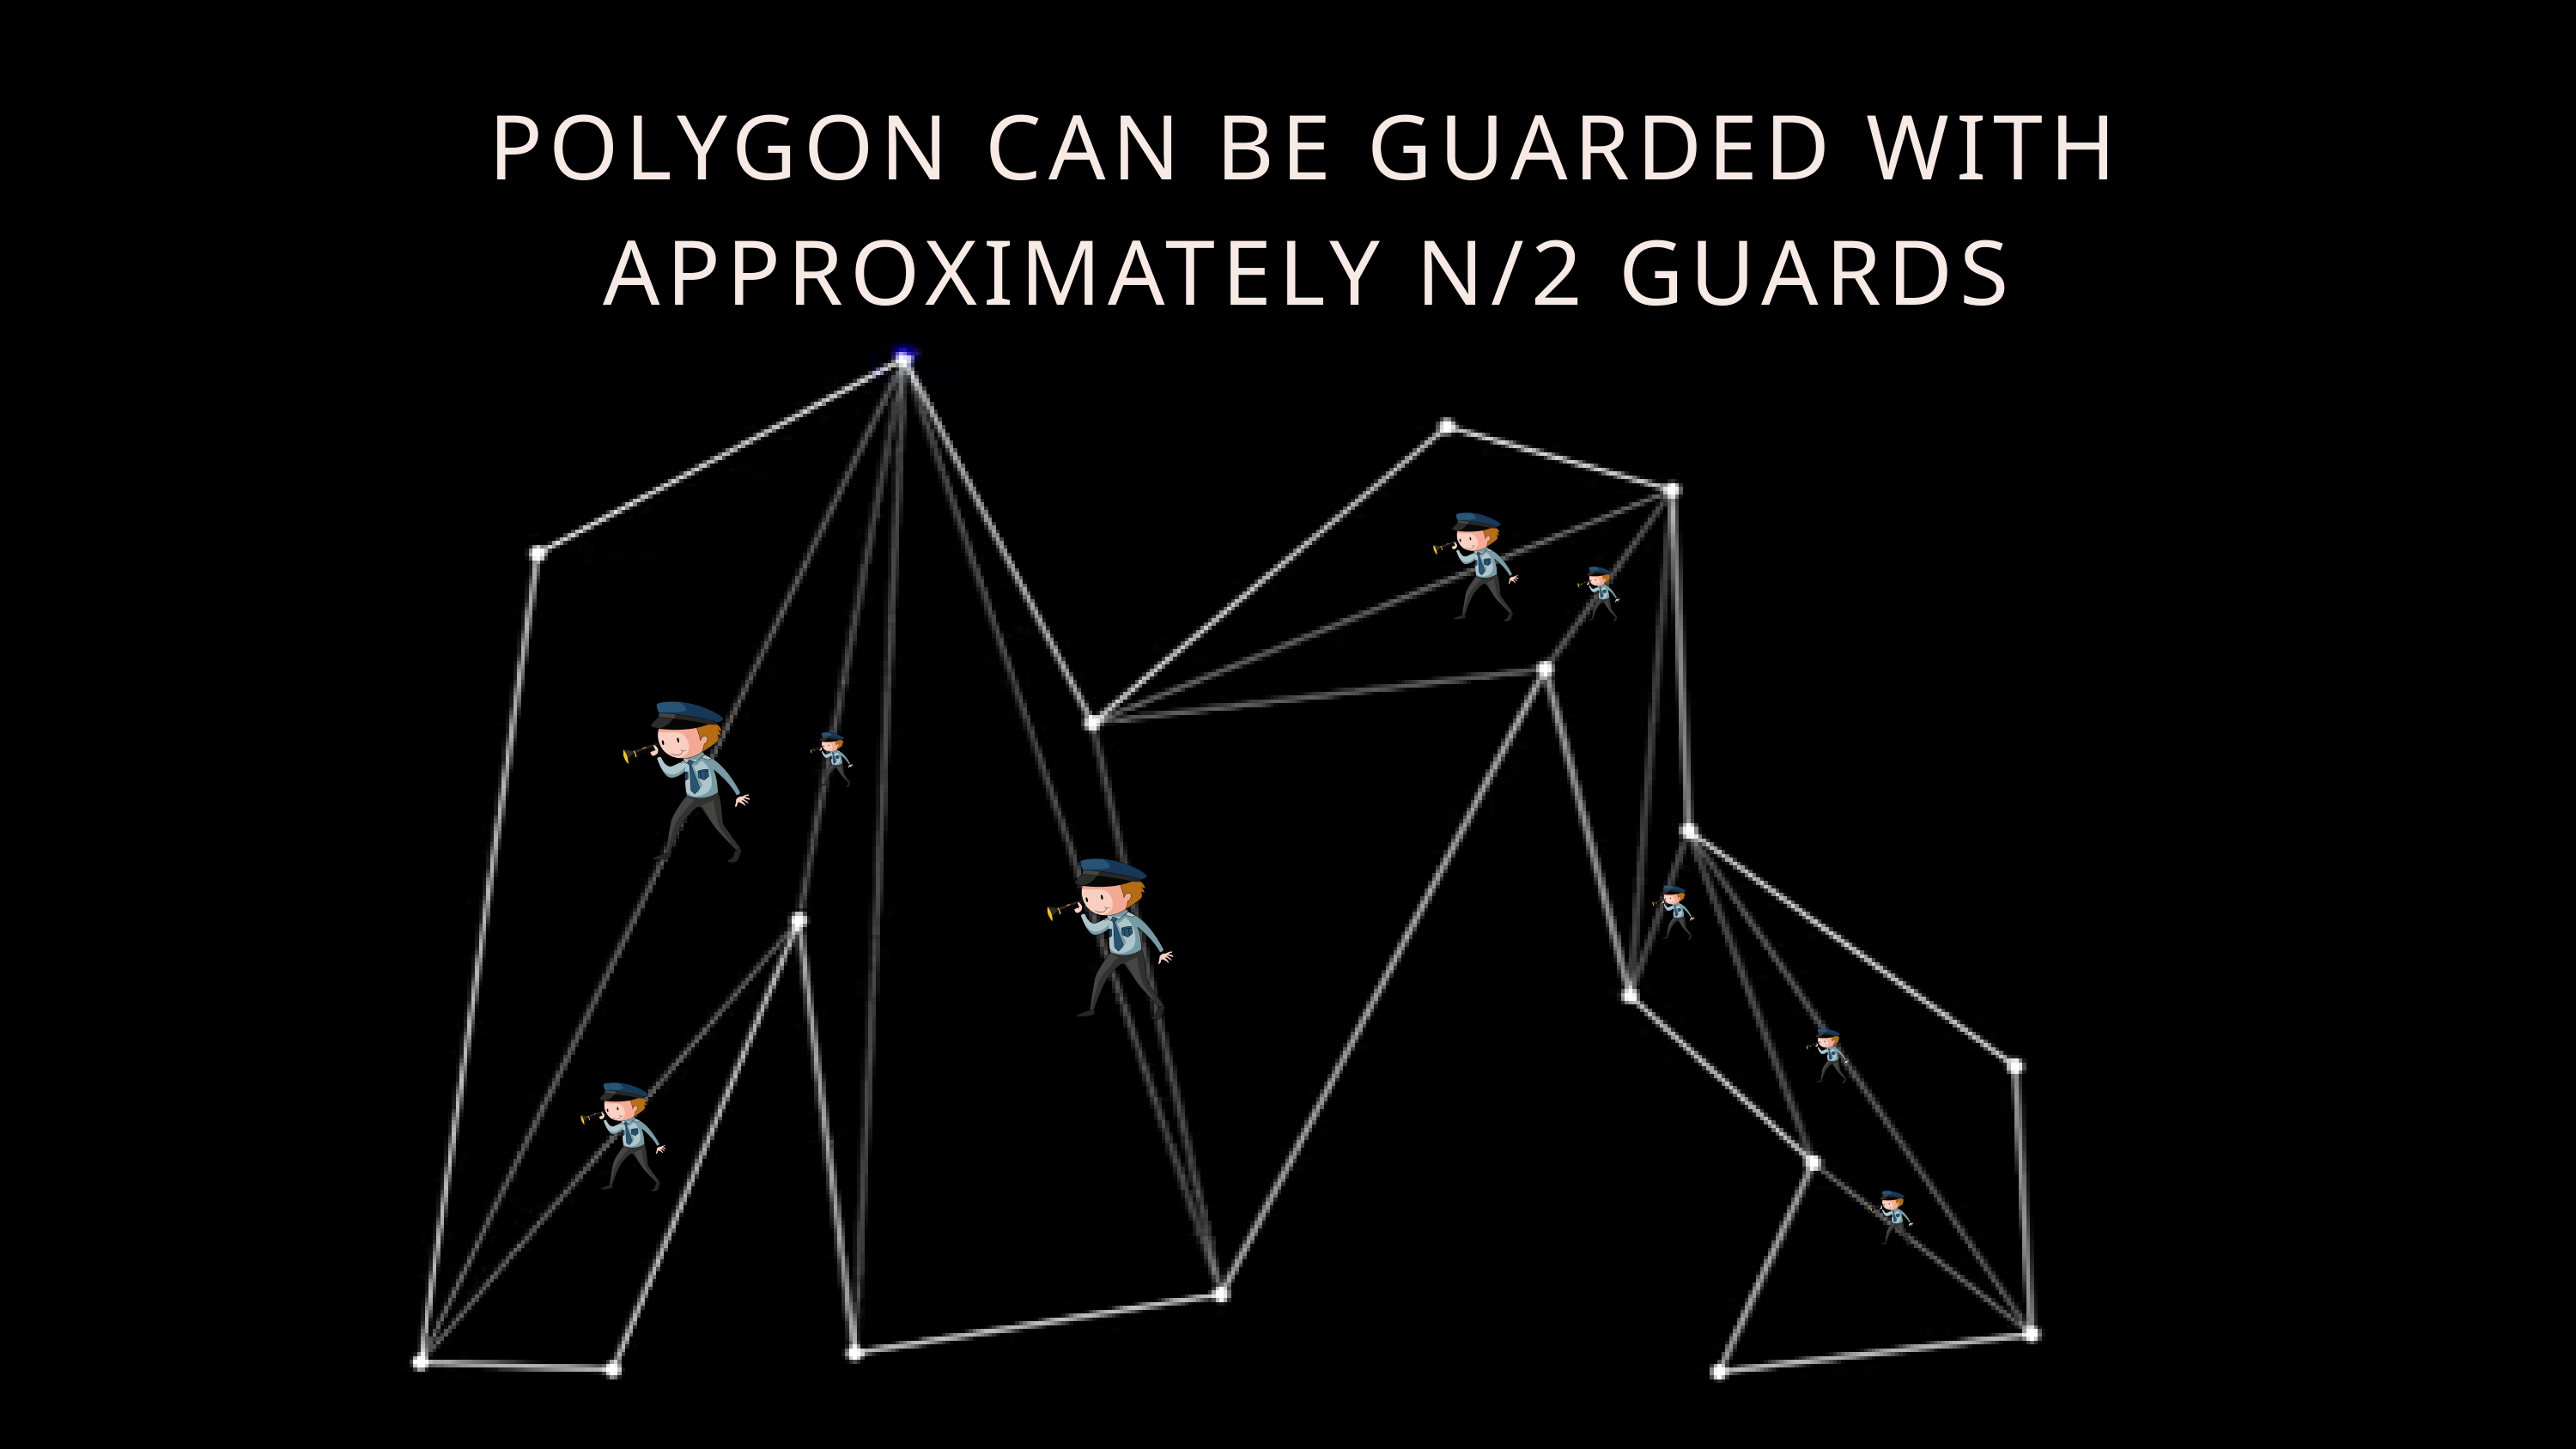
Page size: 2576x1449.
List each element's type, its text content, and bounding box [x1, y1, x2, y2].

text_box [1806, 1028, 1850, 1083]
text_box [623, 701, 750, 863]
text_box [151, 342, 2463, 1449]
text_box [810, 732, 854, 787]
text_box [1870, 1191, 1914, 1246]
text_box POLYGON CAN BE GUARDED WITH APPROXIMATELY N/2 GUARDS [91, 72, 2523, 324]
text_box [1047, 858, 1174, 1020]
text_box [1433, 512, 1519, 621]
text_box [1577, 567, 1620, 621]
text_box [1652, 885, 1695, 940]
text_box [580, 1082, 666, 1191]
